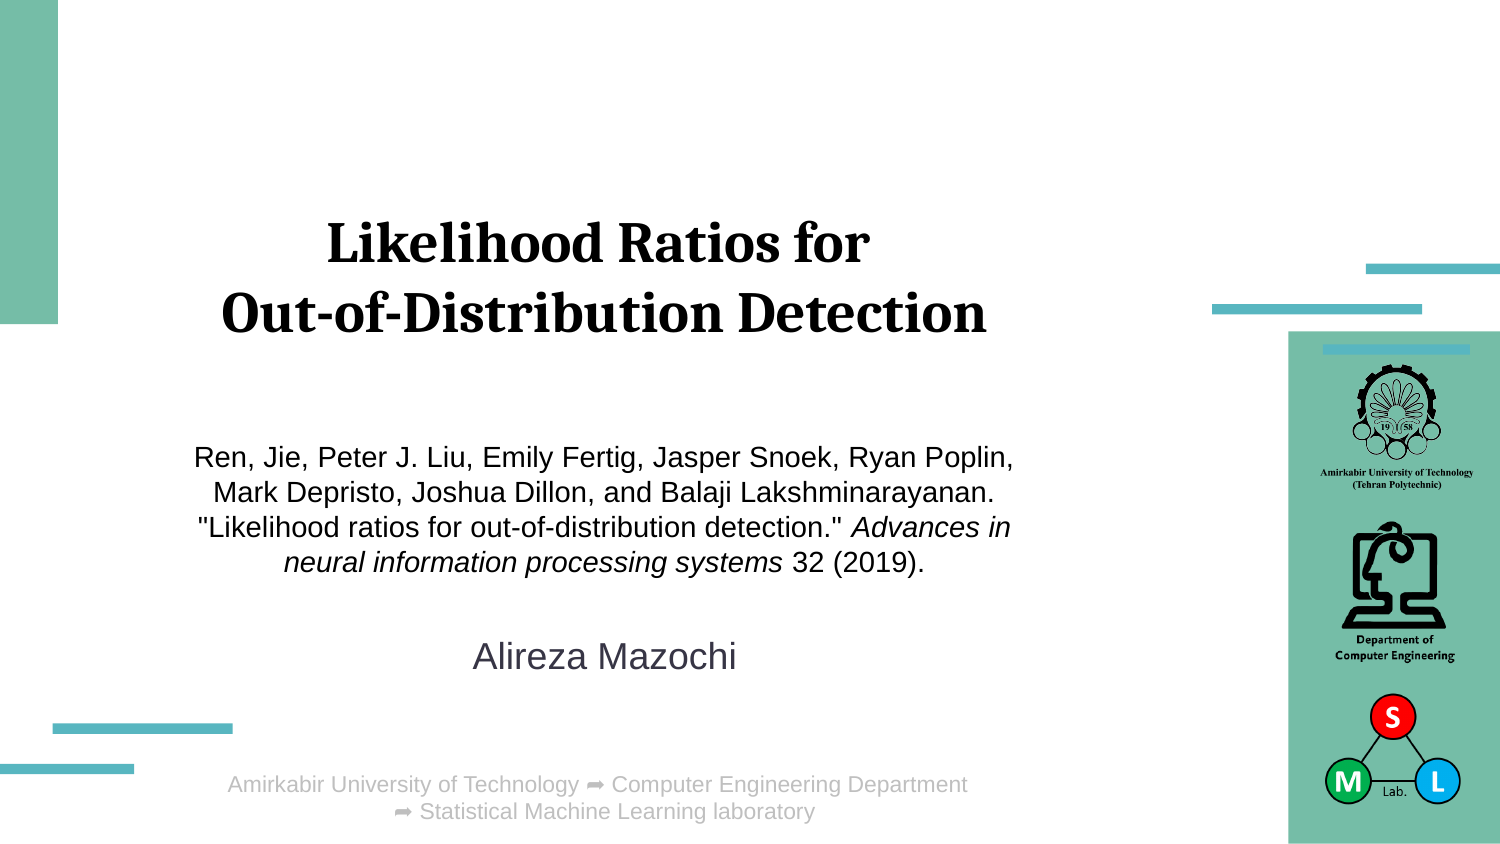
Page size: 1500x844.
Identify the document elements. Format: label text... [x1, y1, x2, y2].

title Likelihood Ratios for Out-of-Distribution Detection [148, 188, 1062, 363]
picture [1314, 687, 1470, 808]
picture [1314, 515, 1476, 677]
subtitle Alireza Mazochi [148, 612, 1062, 698]
picture [1319, 362, 1475, 500]
text_box Ren, Jie, Peter J. Liu, Emily Fertig, Jasper Snoek, Ryan Poplin, Mark Depristo, Joshua Dillon, and Balaji Lakshminarayanan. "Likelihood ratios for out-of-distribution detection." Advances in neural information processing systems 32 (2019). [148, 431, 1061, 586]
